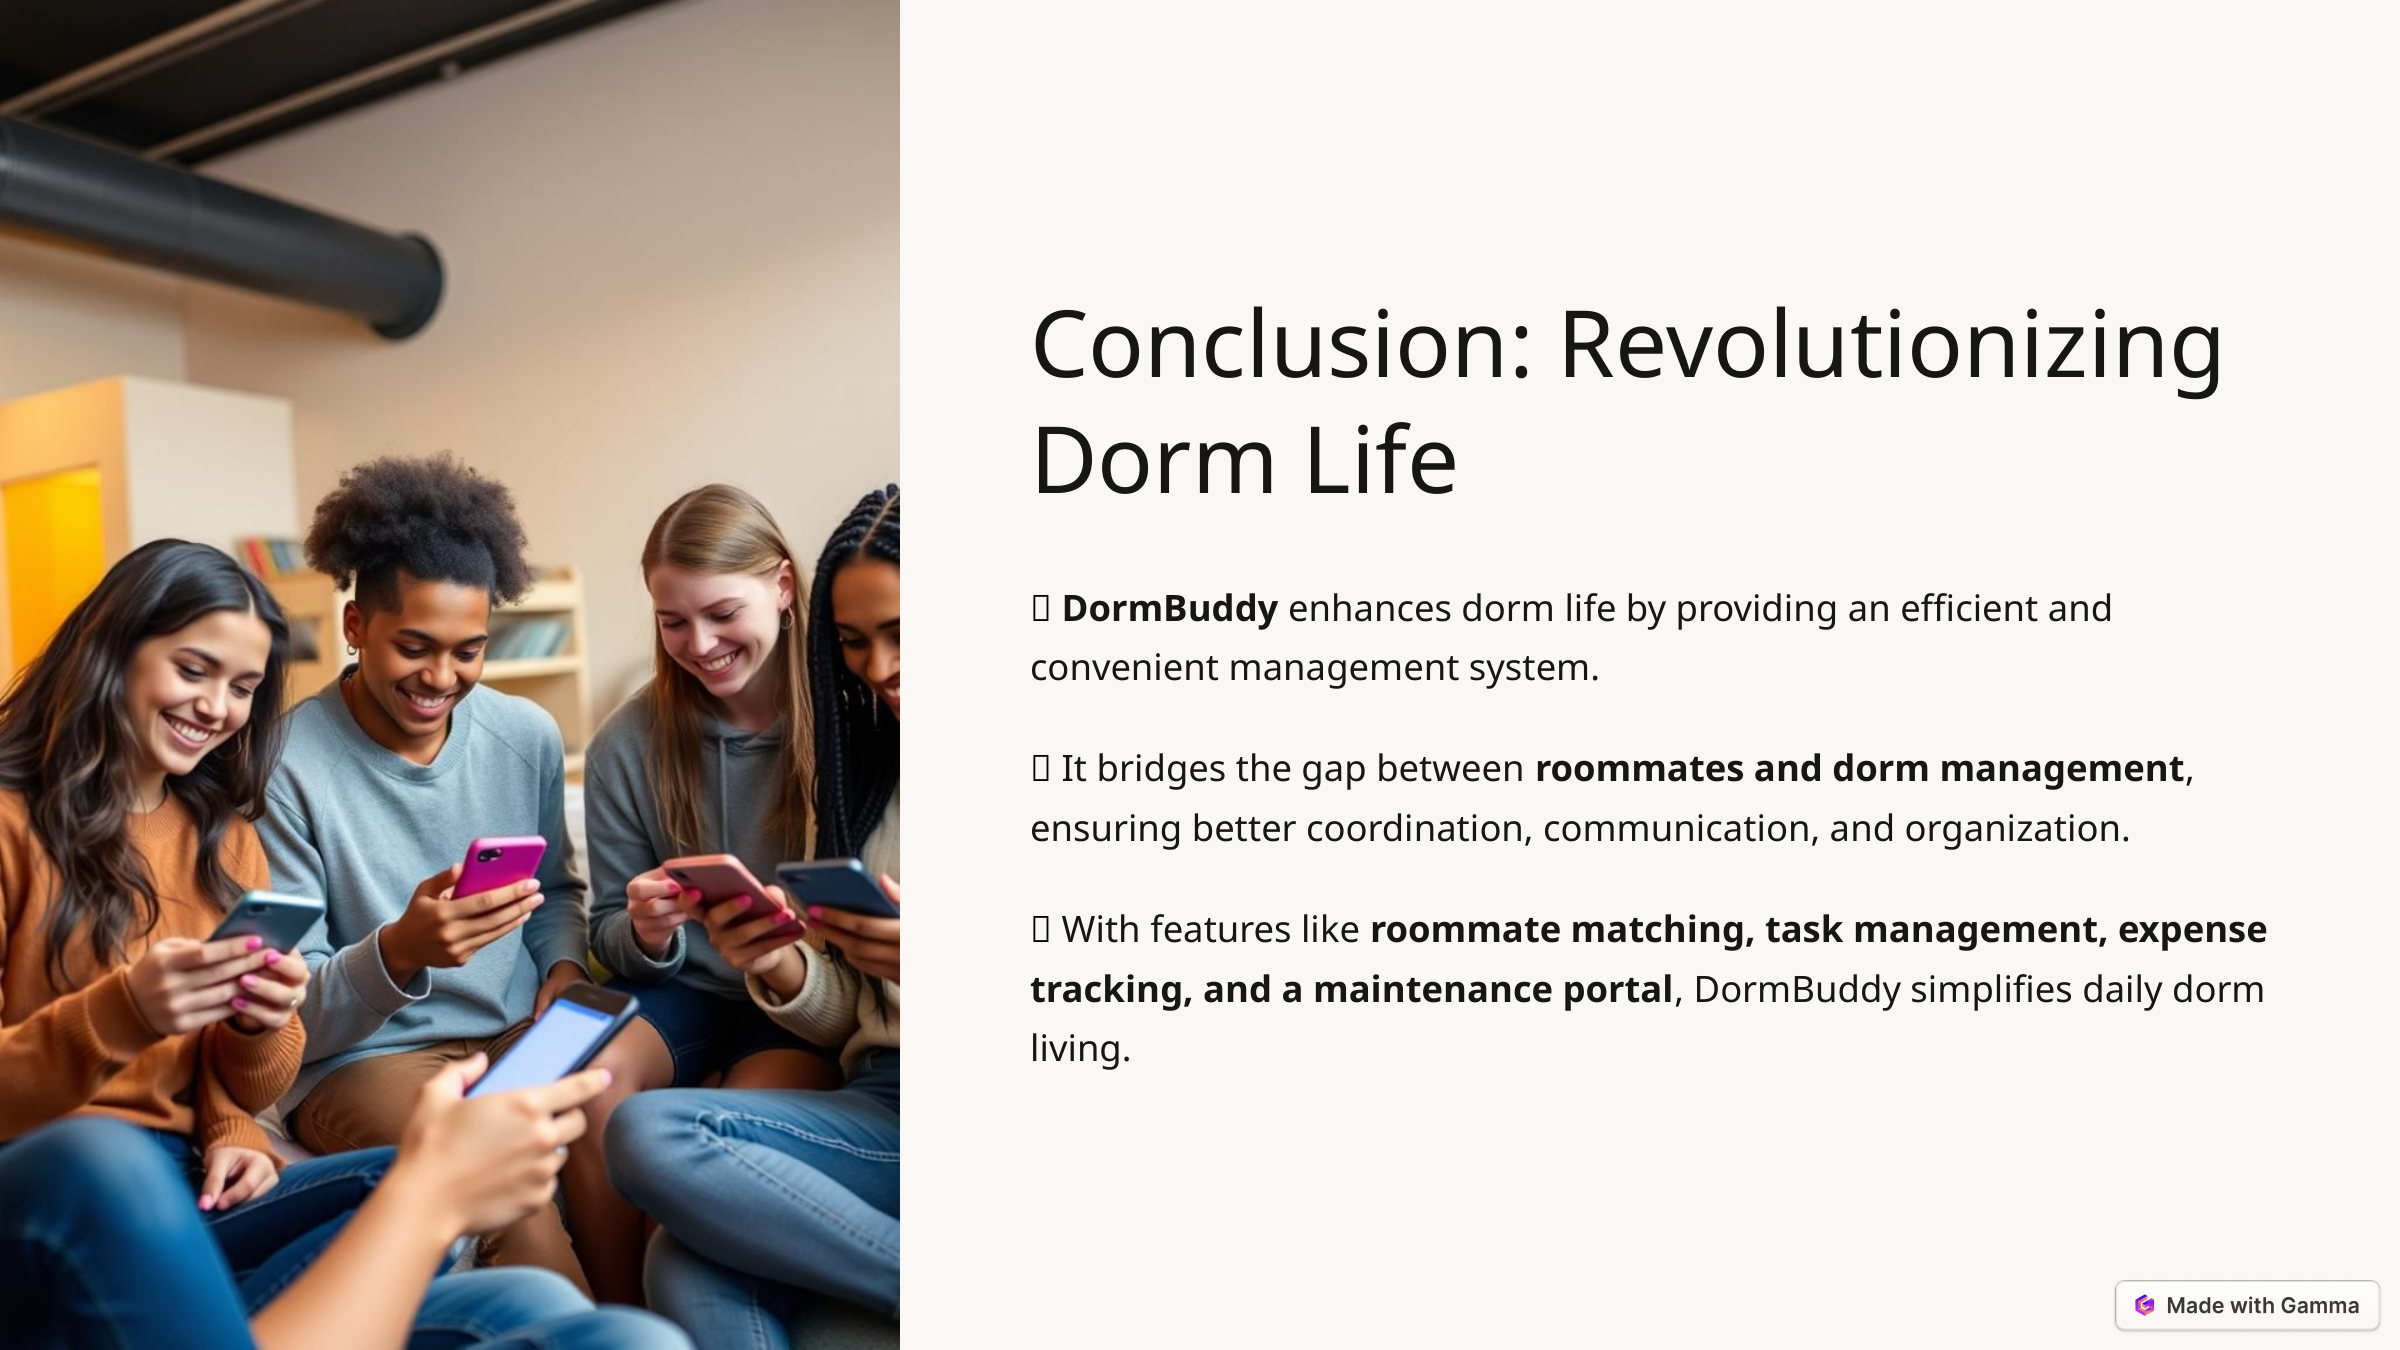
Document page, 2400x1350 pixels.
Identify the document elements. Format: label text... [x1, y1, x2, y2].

text_box 🎯 DormBuddy enhances dorm life by providing an efficient and convenient management system. [1030, 568, 2270, 688]
picture [2106, 1271, 2389, 1339]
text_box Conclusion: Revolutionizing Dorm Life [1030, 280, 2270, 514]
picture [0, 0, 900, 1350]
text_box 🚀 With features like roommate matching, task management, expense tracking, and a maintenance portal, DormBuddy simplifies daily dorm living. [1030, 890, 2270, 1070]
text_box 🤝 It bridges the gap between roommates and dorm management, ensuring better coordination, communication, and organization. [1030, 729, 2270, 849]
